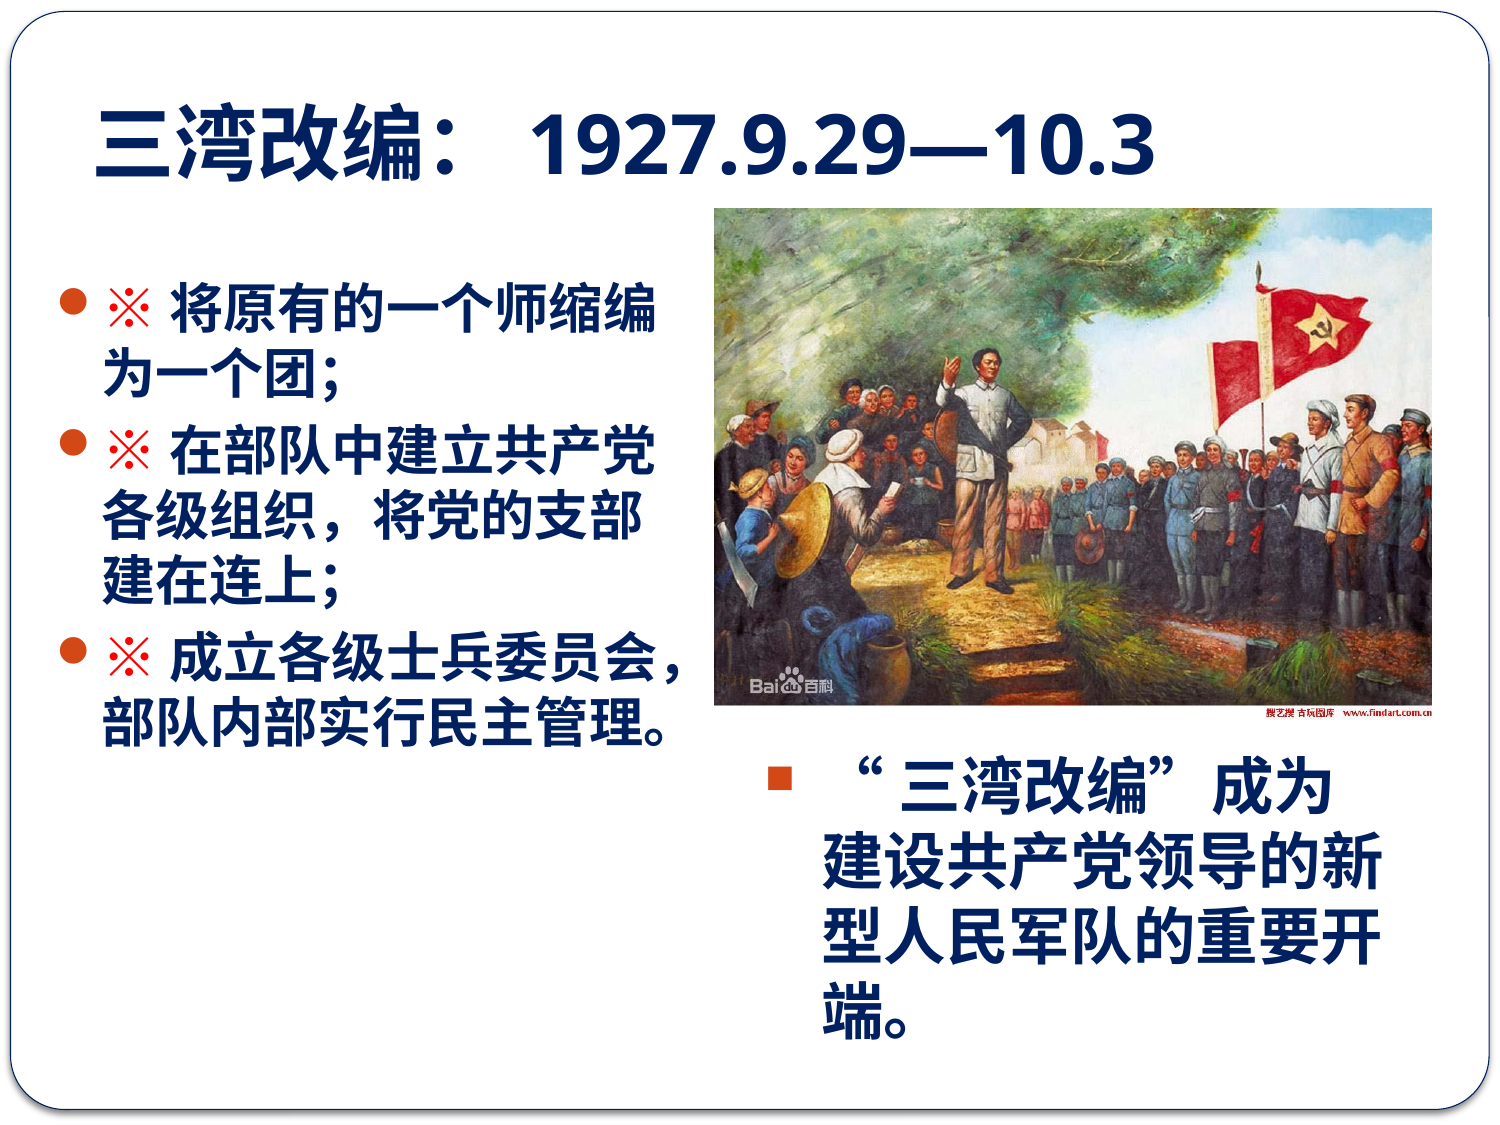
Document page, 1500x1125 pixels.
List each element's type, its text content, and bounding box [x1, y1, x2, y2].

picture [714, 207, 1432, 721]
list ※将原有的一个师缩编为一个团； ※在部队中建立共产党各级组织，将党的支部建在连上； ※成立各级士兵委员会，部队内部实行民主管理。 [41, 267, 680, 929]
text_box “三湾改编”成为建设共产党领导的新型人民军队的重要开端。 [750, 739, 1412, 1012]
title 三湾改编：1927.9.29—10.3 [76, 19, 1307, 207]
